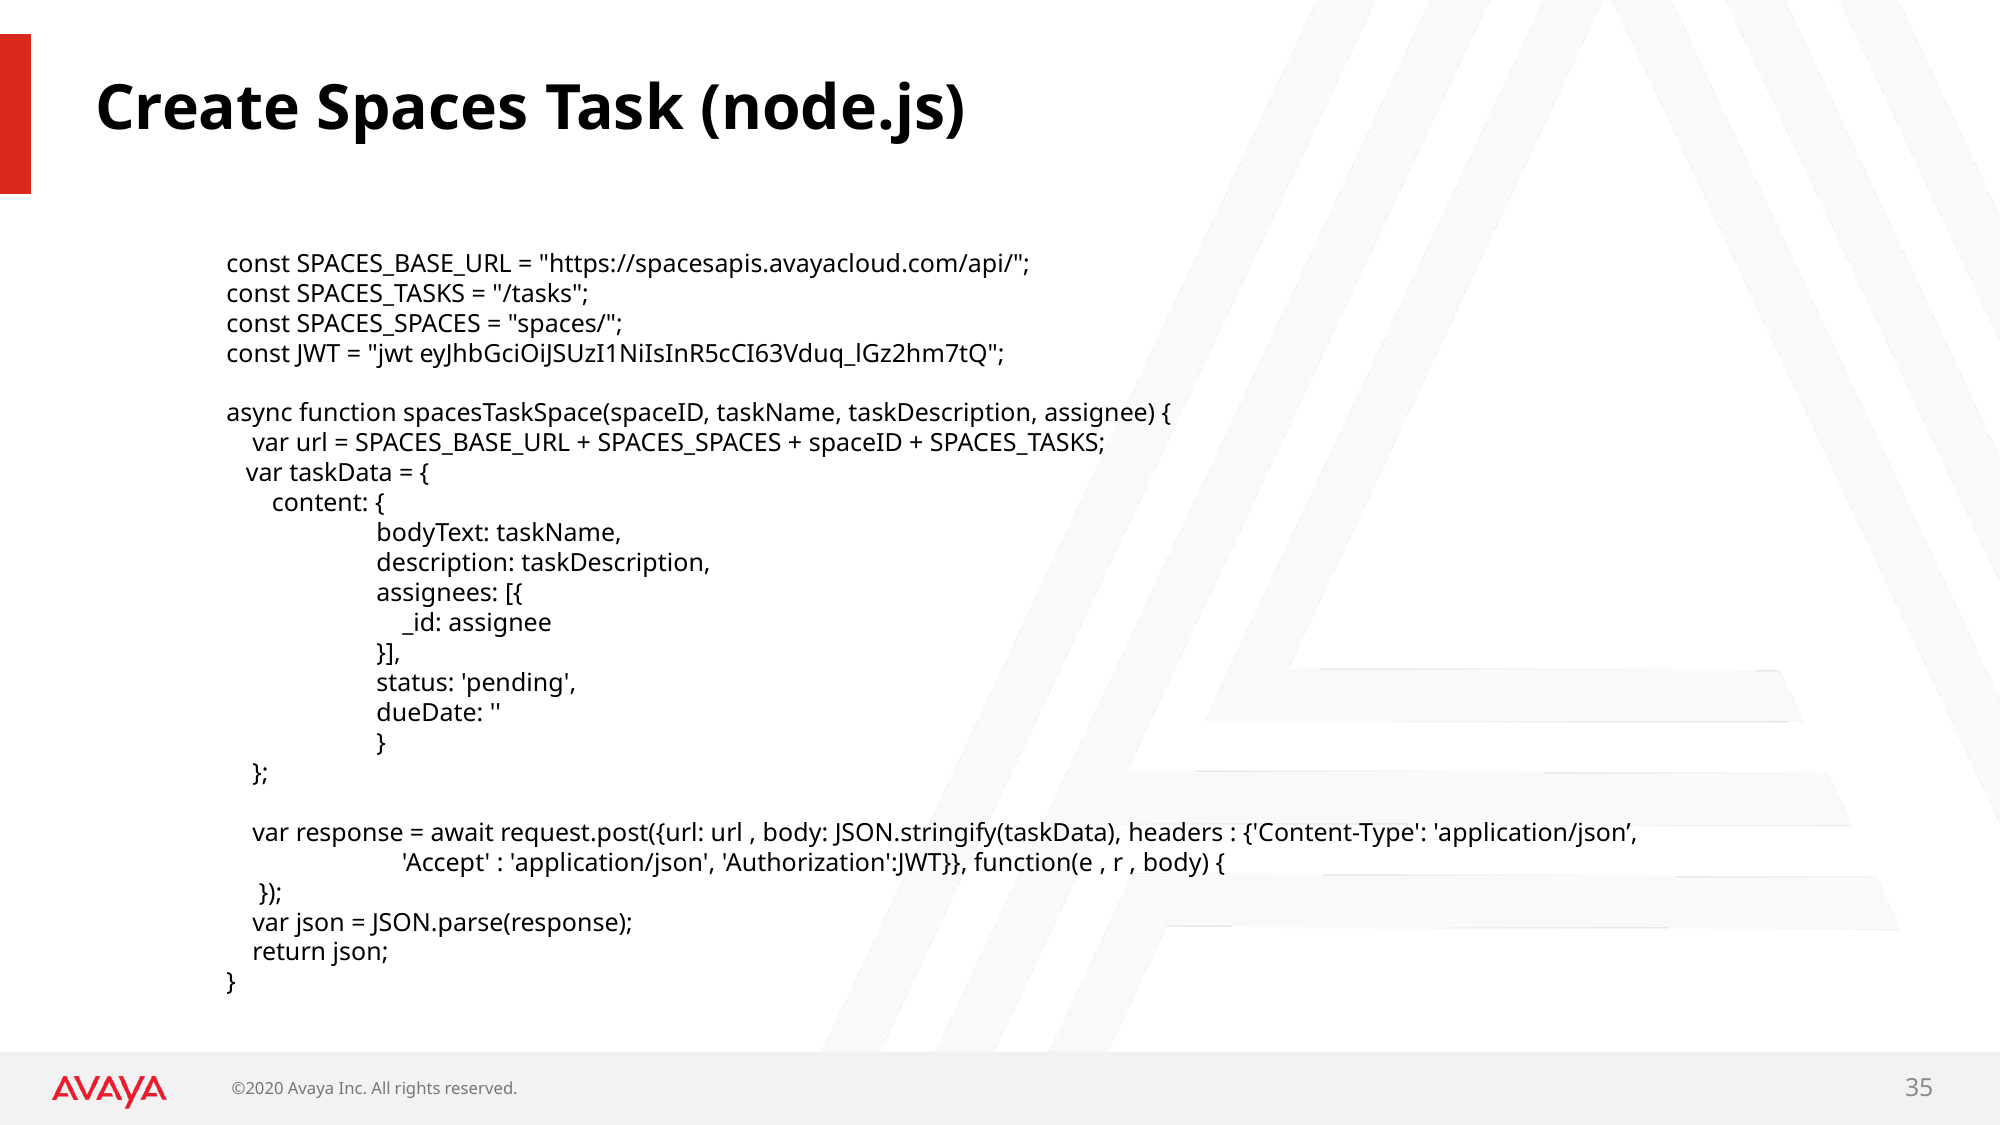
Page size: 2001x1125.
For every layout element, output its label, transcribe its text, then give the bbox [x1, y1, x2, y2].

title Create Spaces Task (node.js) [79, 1, 1915, 219]
text_box const SPACES_BASE_URL = "https://spacesapis.avayacloud.com/api/"; const SPACES_TASKS = "/tasks"; const SPACES_SPACES = "spaces/"; const JWT = "jwt eyJhbGciOiJSUzI1NiIsInR5cCI63Vduq_lGz2hm7tQ"; async function spacesTaskSpace(spaceID, taskName, taskDescription, assignee) { var url = SPACES_BASE_URL + SPACES_SPACES + spaceID + SPACES_TASKS; var taskData = { content: { bodyText: taskName, description: taskDescription, assignees: [{ _id: assignee }], status: 'pending', dueDate: '' } }; var response = await request.post({url: url , body: JSON.stringify(taskData), headers : {'Content-Type': 'application/json’, 'Accept' : 'application/json', 'Authorization':JWT}}, function(e , r , body) { }); var json = JSON.parse(response); return json; } [211, 239, 1662, 1004]
